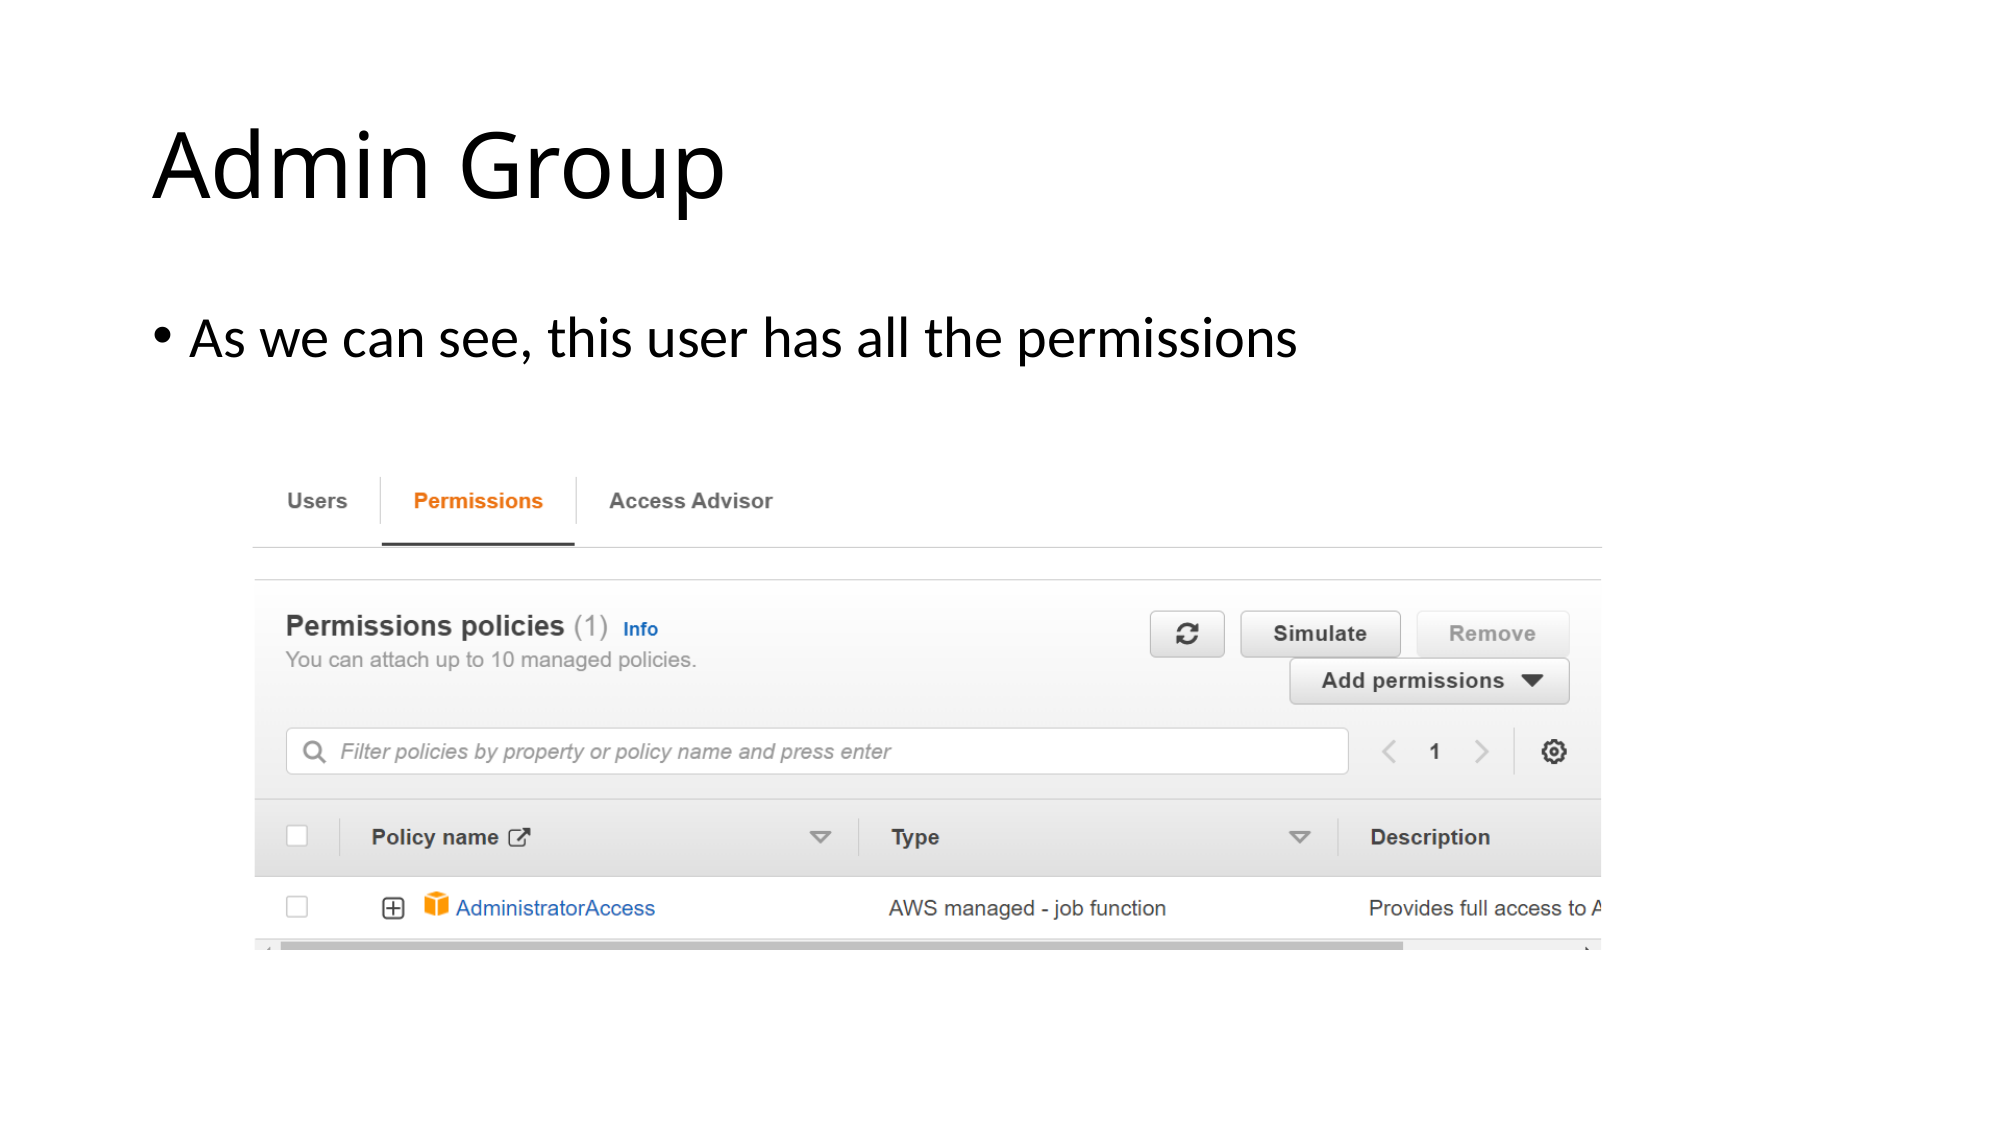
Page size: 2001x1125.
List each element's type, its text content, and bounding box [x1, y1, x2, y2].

list As we can see, this user has all the permissions [137, 299, 1863, 1014]
title Admin Group [137, 59, 1863, 278]
picture [211, 455, 1623, 950]
